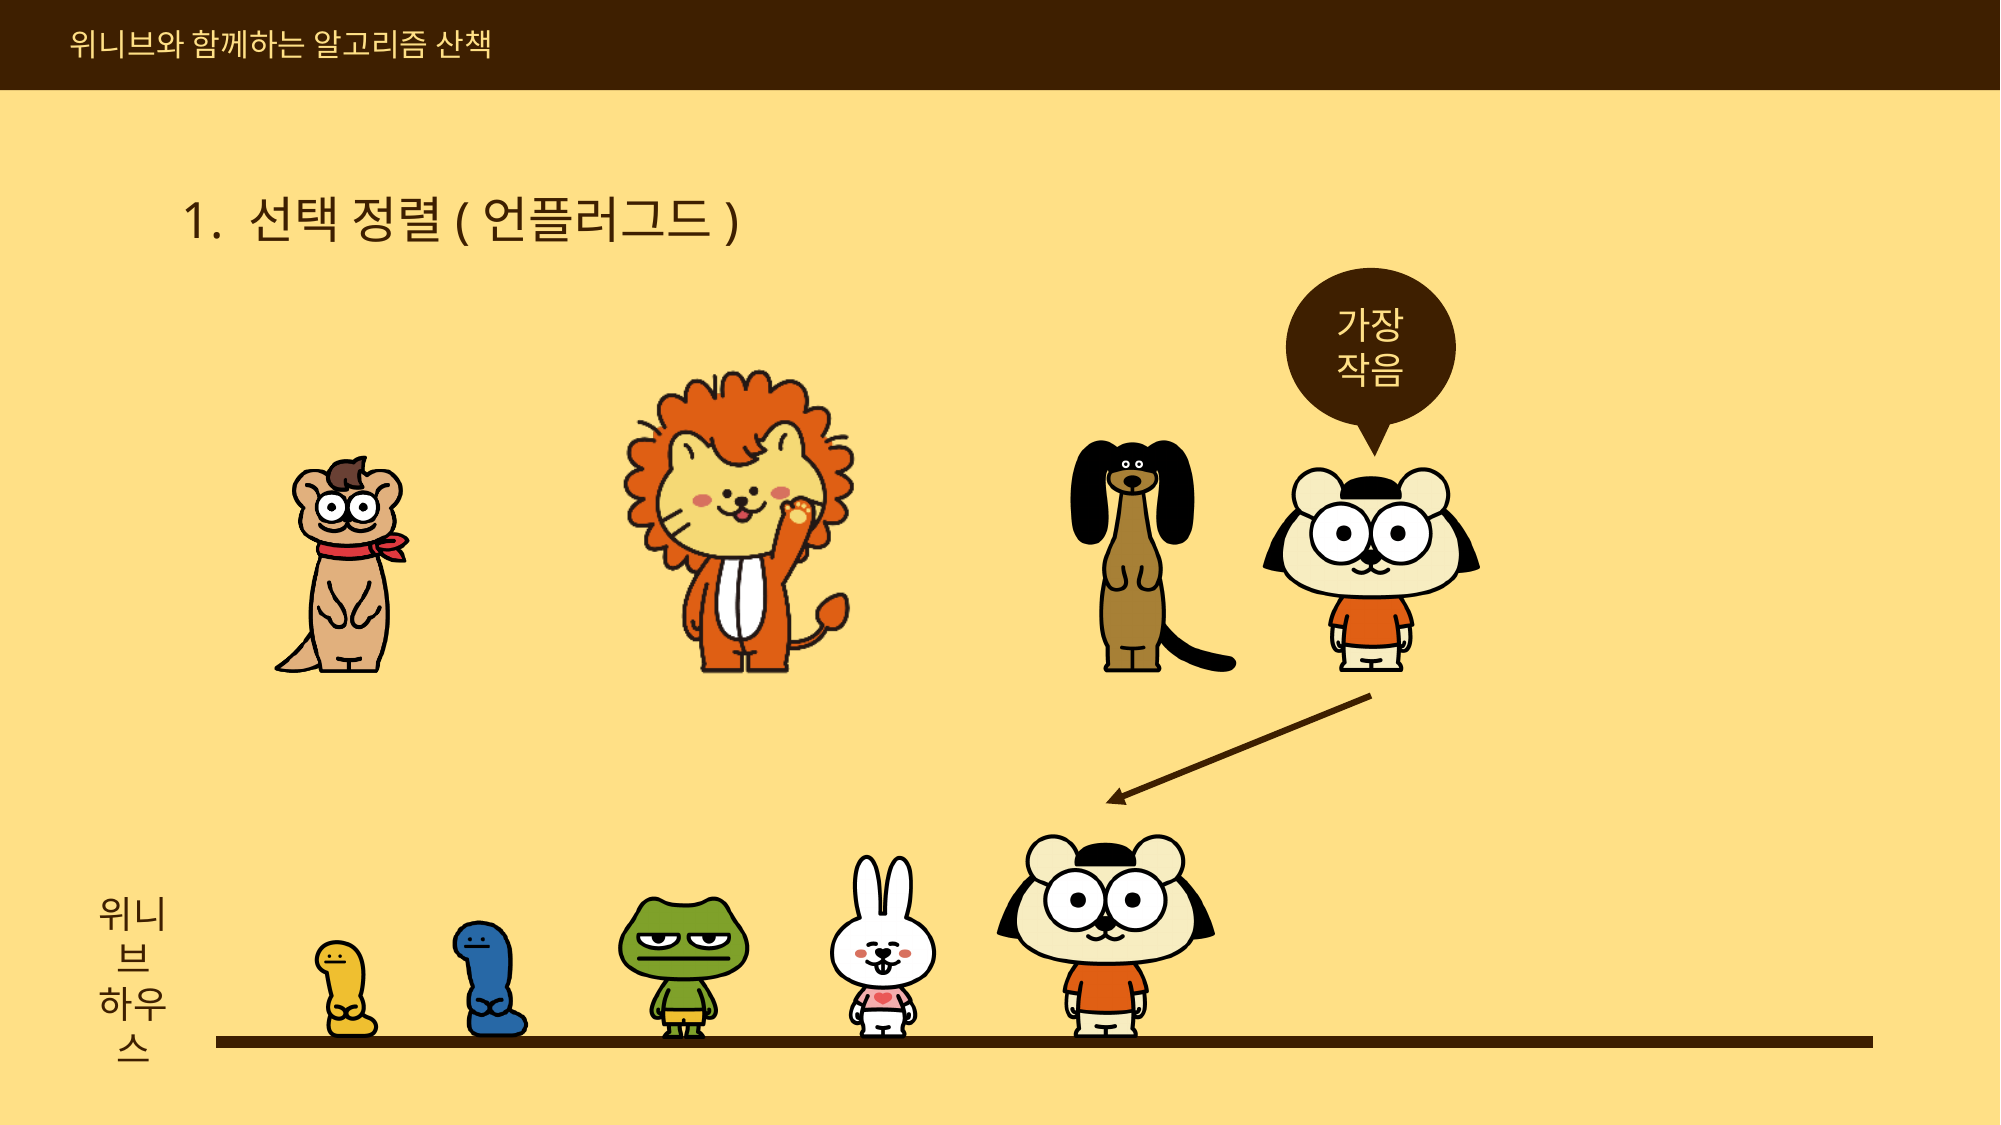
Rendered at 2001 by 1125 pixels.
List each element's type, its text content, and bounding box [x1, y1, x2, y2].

text_box 위니브와 함께하는 알고리즘 산책 [54, 17, 805, 71]
picture [589, 870, 778, 1063]
text_box [0, 0, 2000, 91]
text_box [246, 322, 1499, 704]
picture [421, 892, 549, 1063]
text_box 1. 선택 정렬(언플러그드) [166, 181, 1497, 257]
text_box 가장 작음 [1290, 267, 1452, 321]
picture [288, 903, 406, 1063]
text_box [1105, 712, 1372, 804]
picture [978, 802, 1233, 1063]
picture [804, 824, 960, 1063]
text_box 위니브 하우스 [48, 901, 237, 1061]
